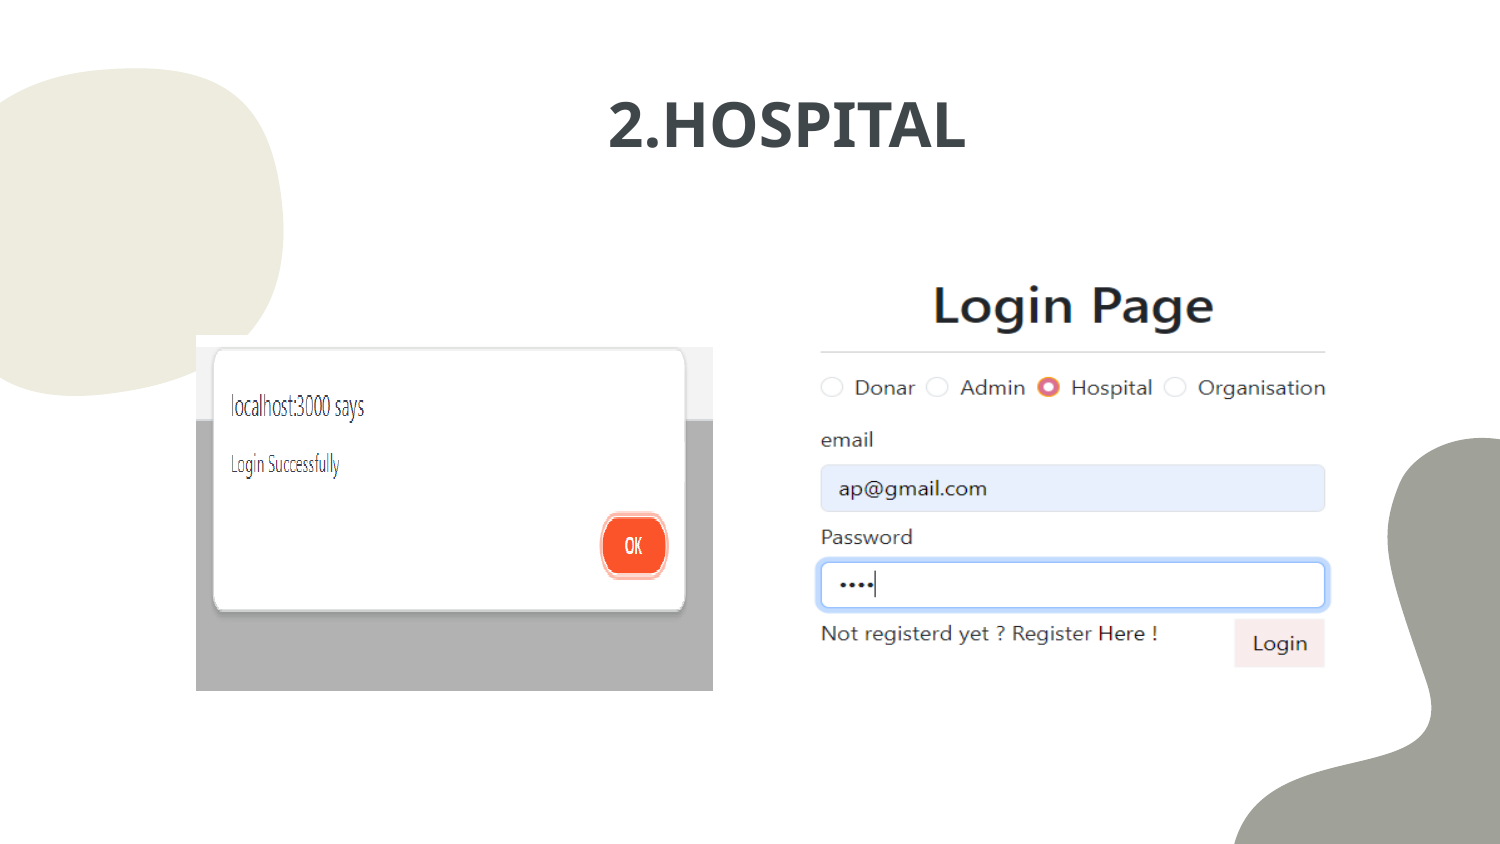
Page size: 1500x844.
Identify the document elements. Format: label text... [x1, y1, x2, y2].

title 2.HOSPITAL [364, 85, 1211, 175]
picture [792, 211, 1384, 740]
picture [196, 335, 713, 692]
